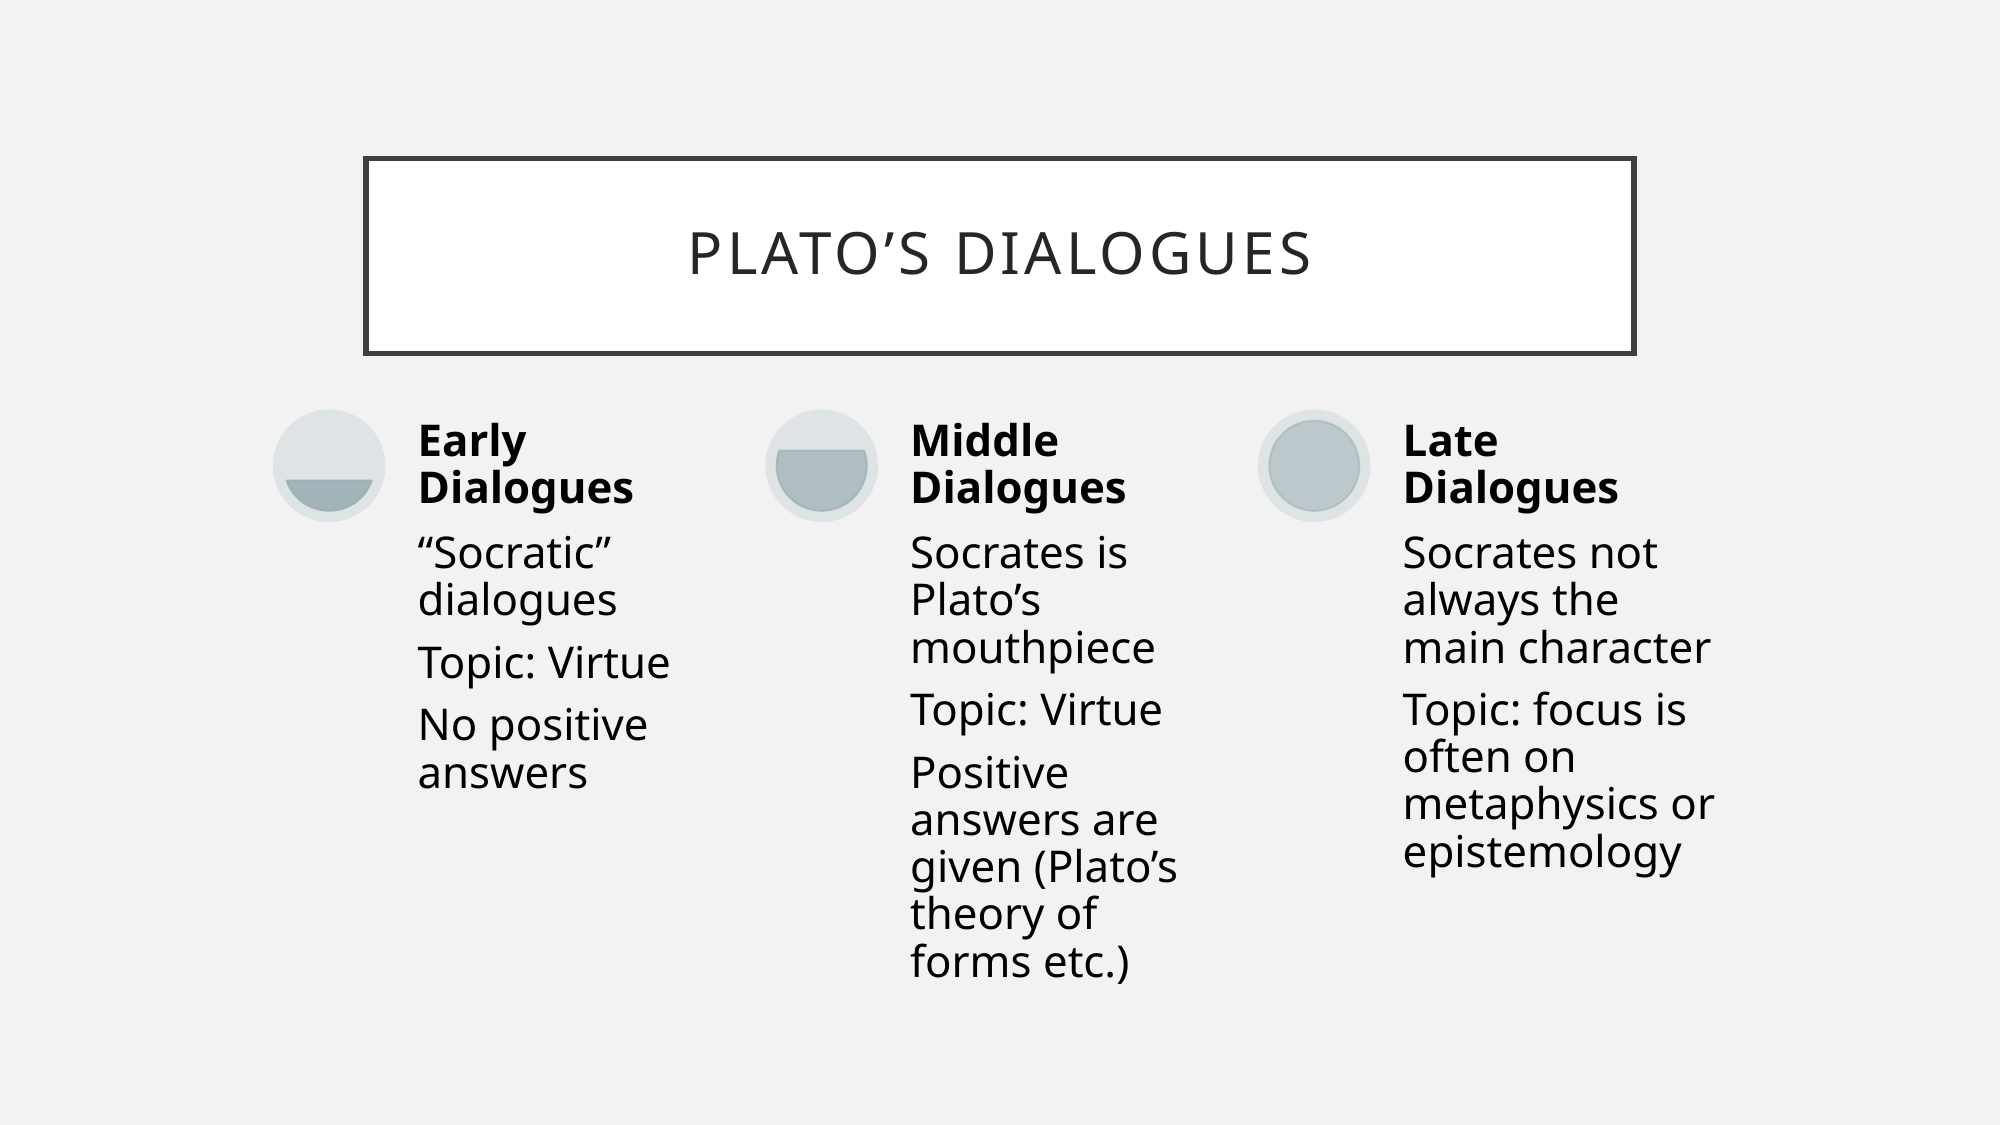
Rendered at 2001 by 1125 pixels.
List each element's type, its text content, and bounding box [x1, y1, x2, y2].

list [200, 409, 1800, 996]
title Plato’s dialogues [363, 156, 1637, 356]
